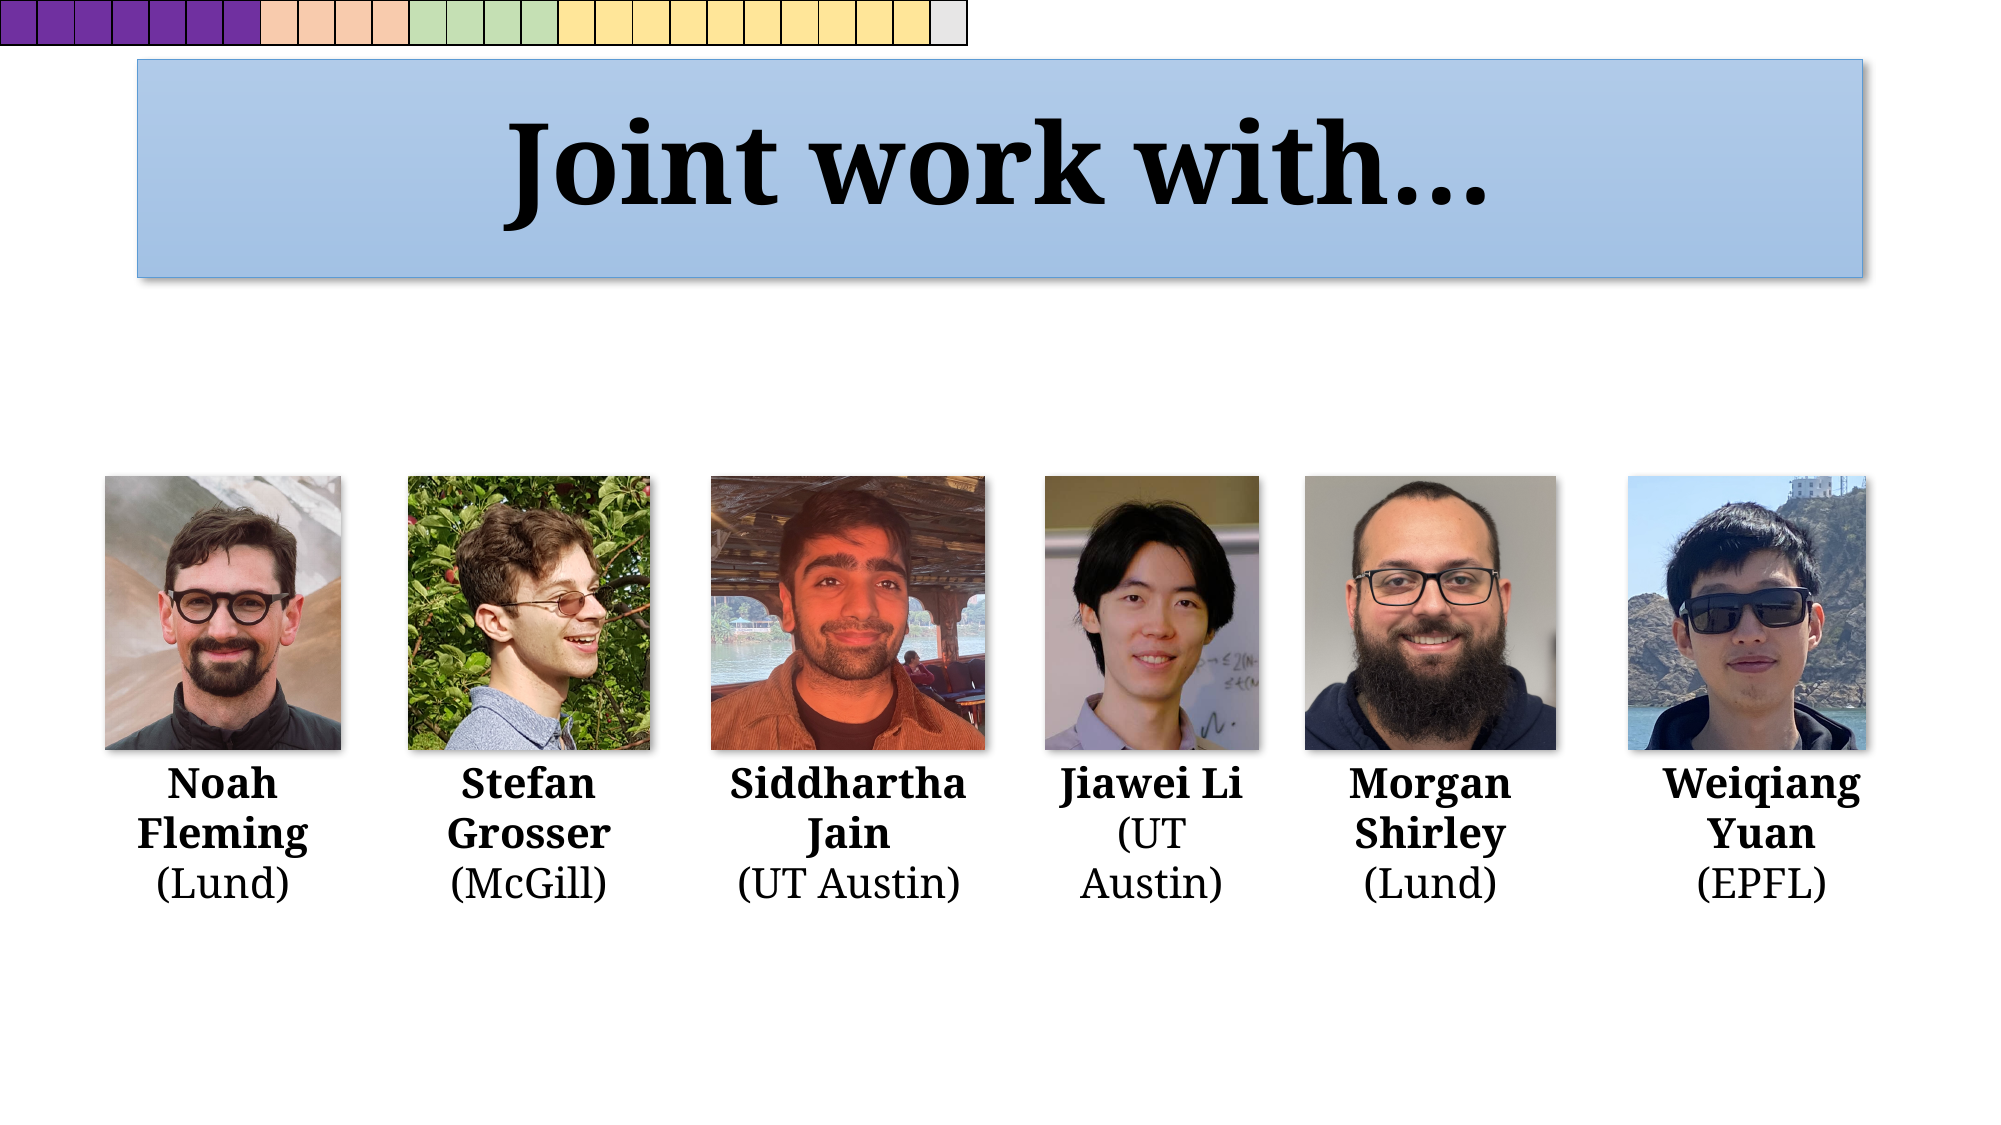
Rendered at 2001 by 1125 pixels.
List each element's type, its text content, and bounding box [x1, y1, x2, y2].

table_header [336, 1, 371, 44]
title Joint work with… [137, 59, 1863, 278]
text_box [1270, 476, 1590, 866]
table_header [708, 1, 743, 44]
table_header [931, 1, 966, 44]
table_header [857, 1, 892, 44]
table_header [299, 1, 334, 44]
table_header [187, 1, 222, 44]
table_header [782, 1, 818, 44]
table_header [113, 1, 148, 44]
table_header [1, 1, 36, 44]
table_header [671, 1, 706, 44]
table_header [410, 1, 446, 44]
table_header [633, 1, 669, 44]
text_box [1027, 476, 1270, 866]
table_header [522, 1, 557, 44]
table_header [745, 1, 780, 44]
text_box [1602, 476, 1922, 866]
table_header [894, 1, 929, 44]
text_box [377, 476, 681, 866]
table_header [447, 1, 483, 44]
table_header [373, 1, 408, 44]
table_header [819, 1, 855, 44]
table_header [75, 1, 111, 44]
table_header [224, 1, 260, 44]
table_header [559, 1, 594, 44]
table_header [485, 1, 520, 44]
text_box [689, 476, 1009, 866]
table_header [261, 1, 297, 44]
table_header [596, 1, 632, 44]
table_header [38, 1, 74, 44]
table_header [150, 1, 185, 44]
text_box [71, 476, 375, 866]
